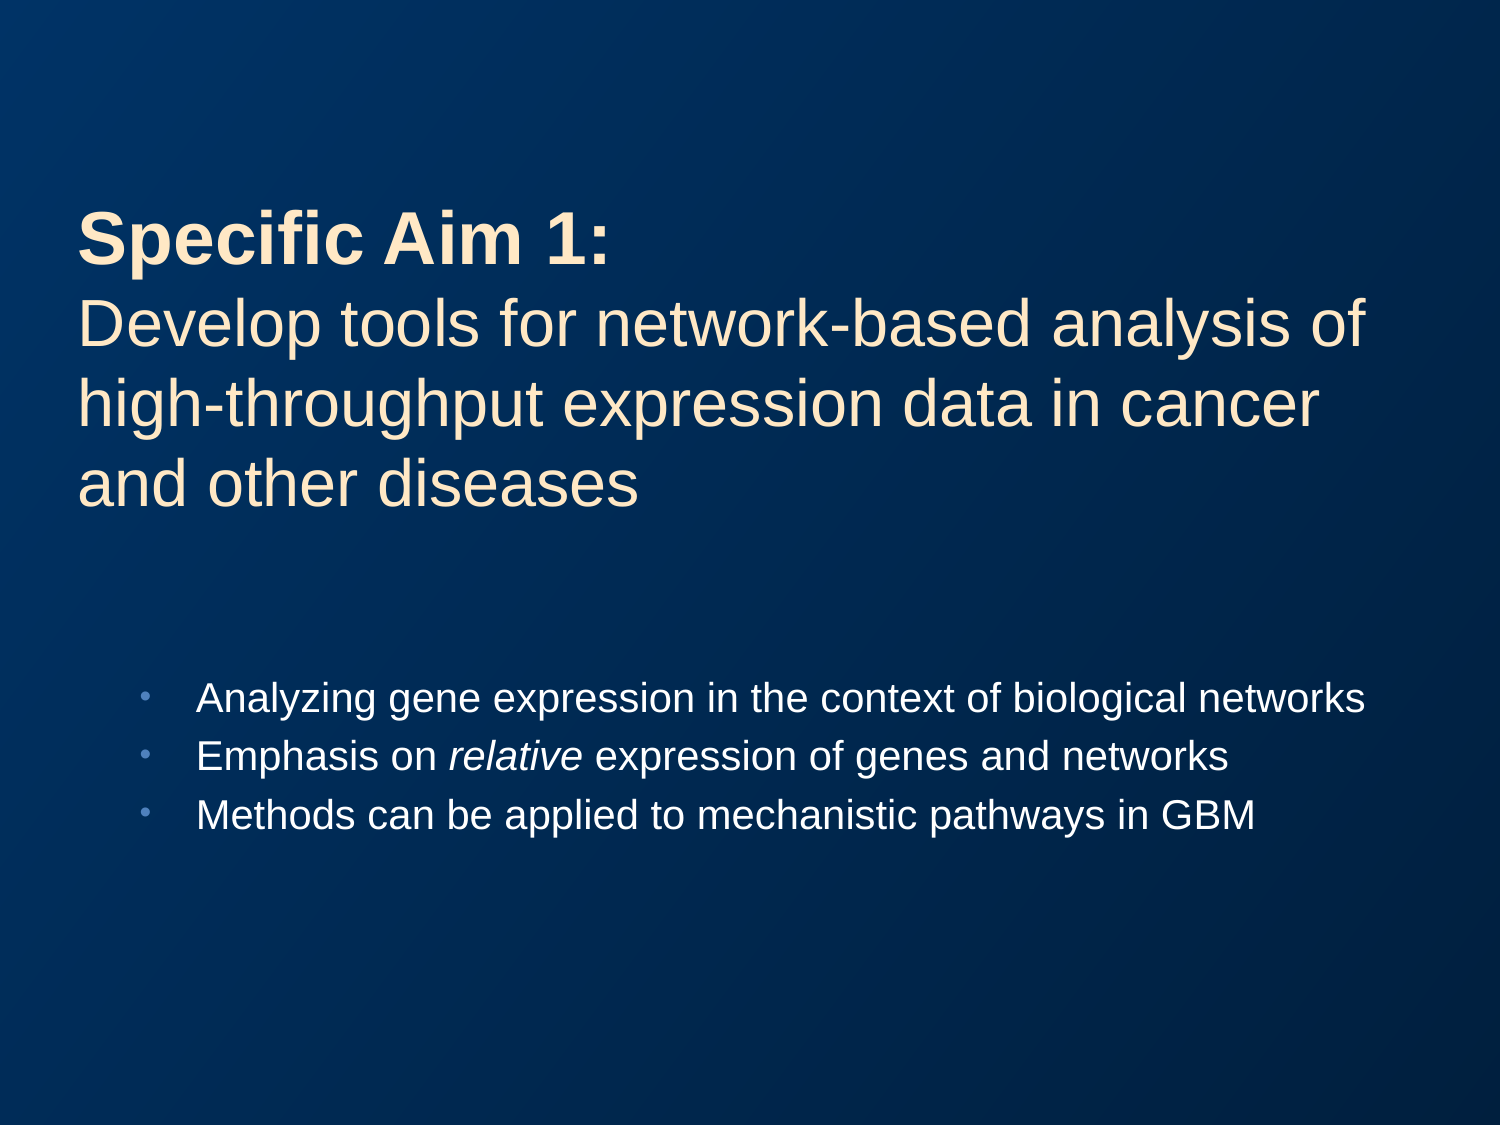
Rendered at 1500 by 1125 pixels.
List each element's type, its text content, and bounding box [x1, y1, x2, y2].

subtitle Analyzing gene expression in the context of biological networks Emphasis on relative expression of genes and networks Methods can be applied to mechanistic pathways in GBM [124, 549, 1376, 838]
title Specific Aim 1: Develop tools for network-based analysis of high-throughput expression data in cancer and other diseases [70, 149, 1438, 528]
